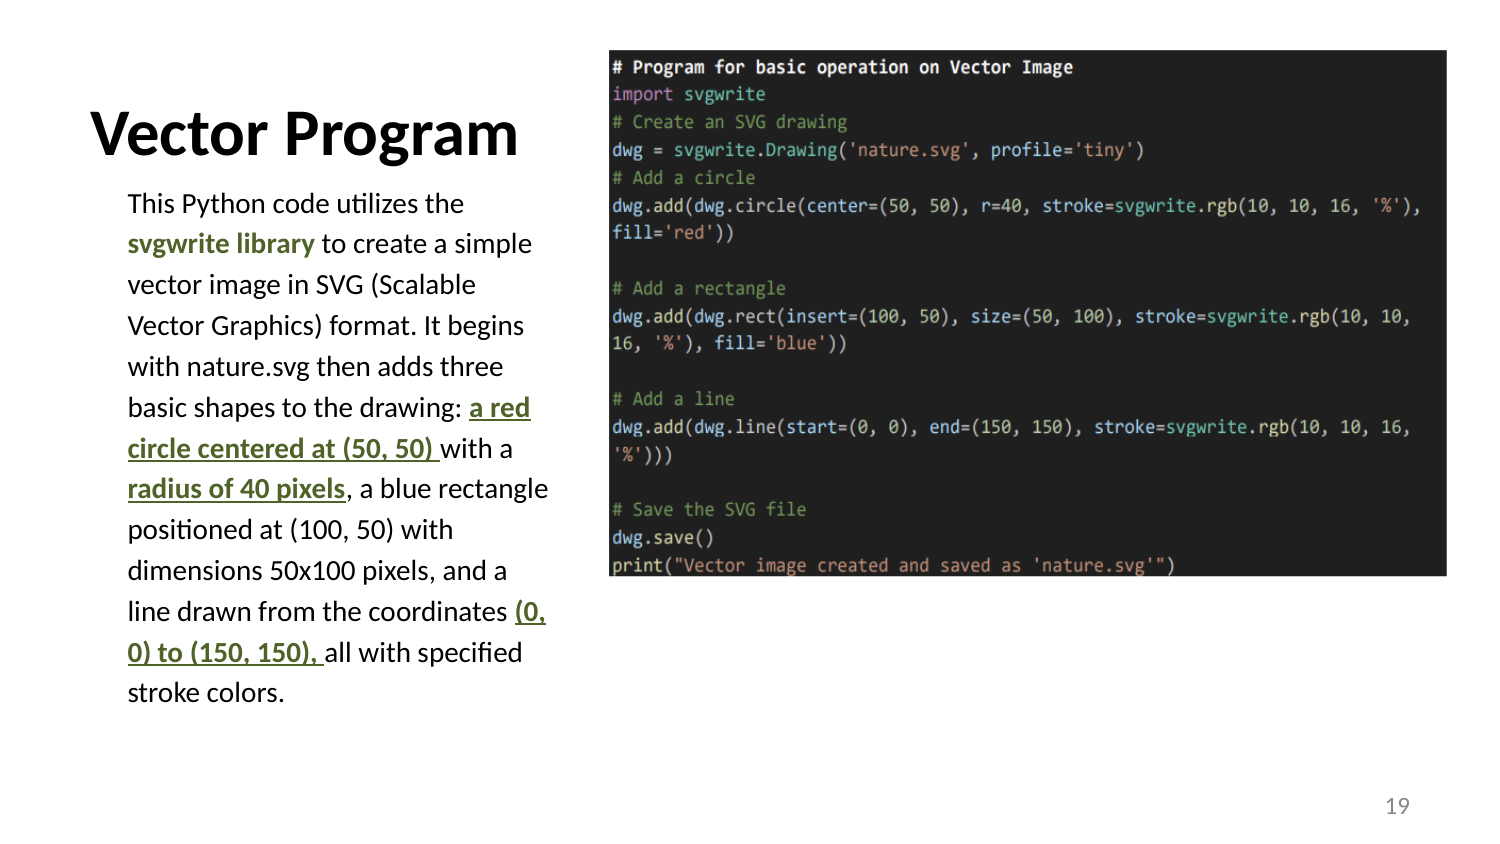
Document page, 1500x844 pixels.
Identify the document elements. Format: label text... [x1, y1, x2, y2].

slide_number 19 [1074, 782, 1425, 827]
list This Python code utilizes the svgwrite library to create a simple vector image in SVG (Scalable Vector Graphics) format. It begins with nature.svg then adds three basic shapes to the drawing: a red circle centered at (50, 50) with a radius of 40 pixels, a blue rectangle positioned at (100, 50) with dimensions 50x100 pixels, and a line drawn from the coordinates (0, 0) to (150, 150), all with specified stroke colors. [75, 176, 569, 754]
picture [558, 0, 1500, 631]
title Vector Program [75, 33, 553, 176]
